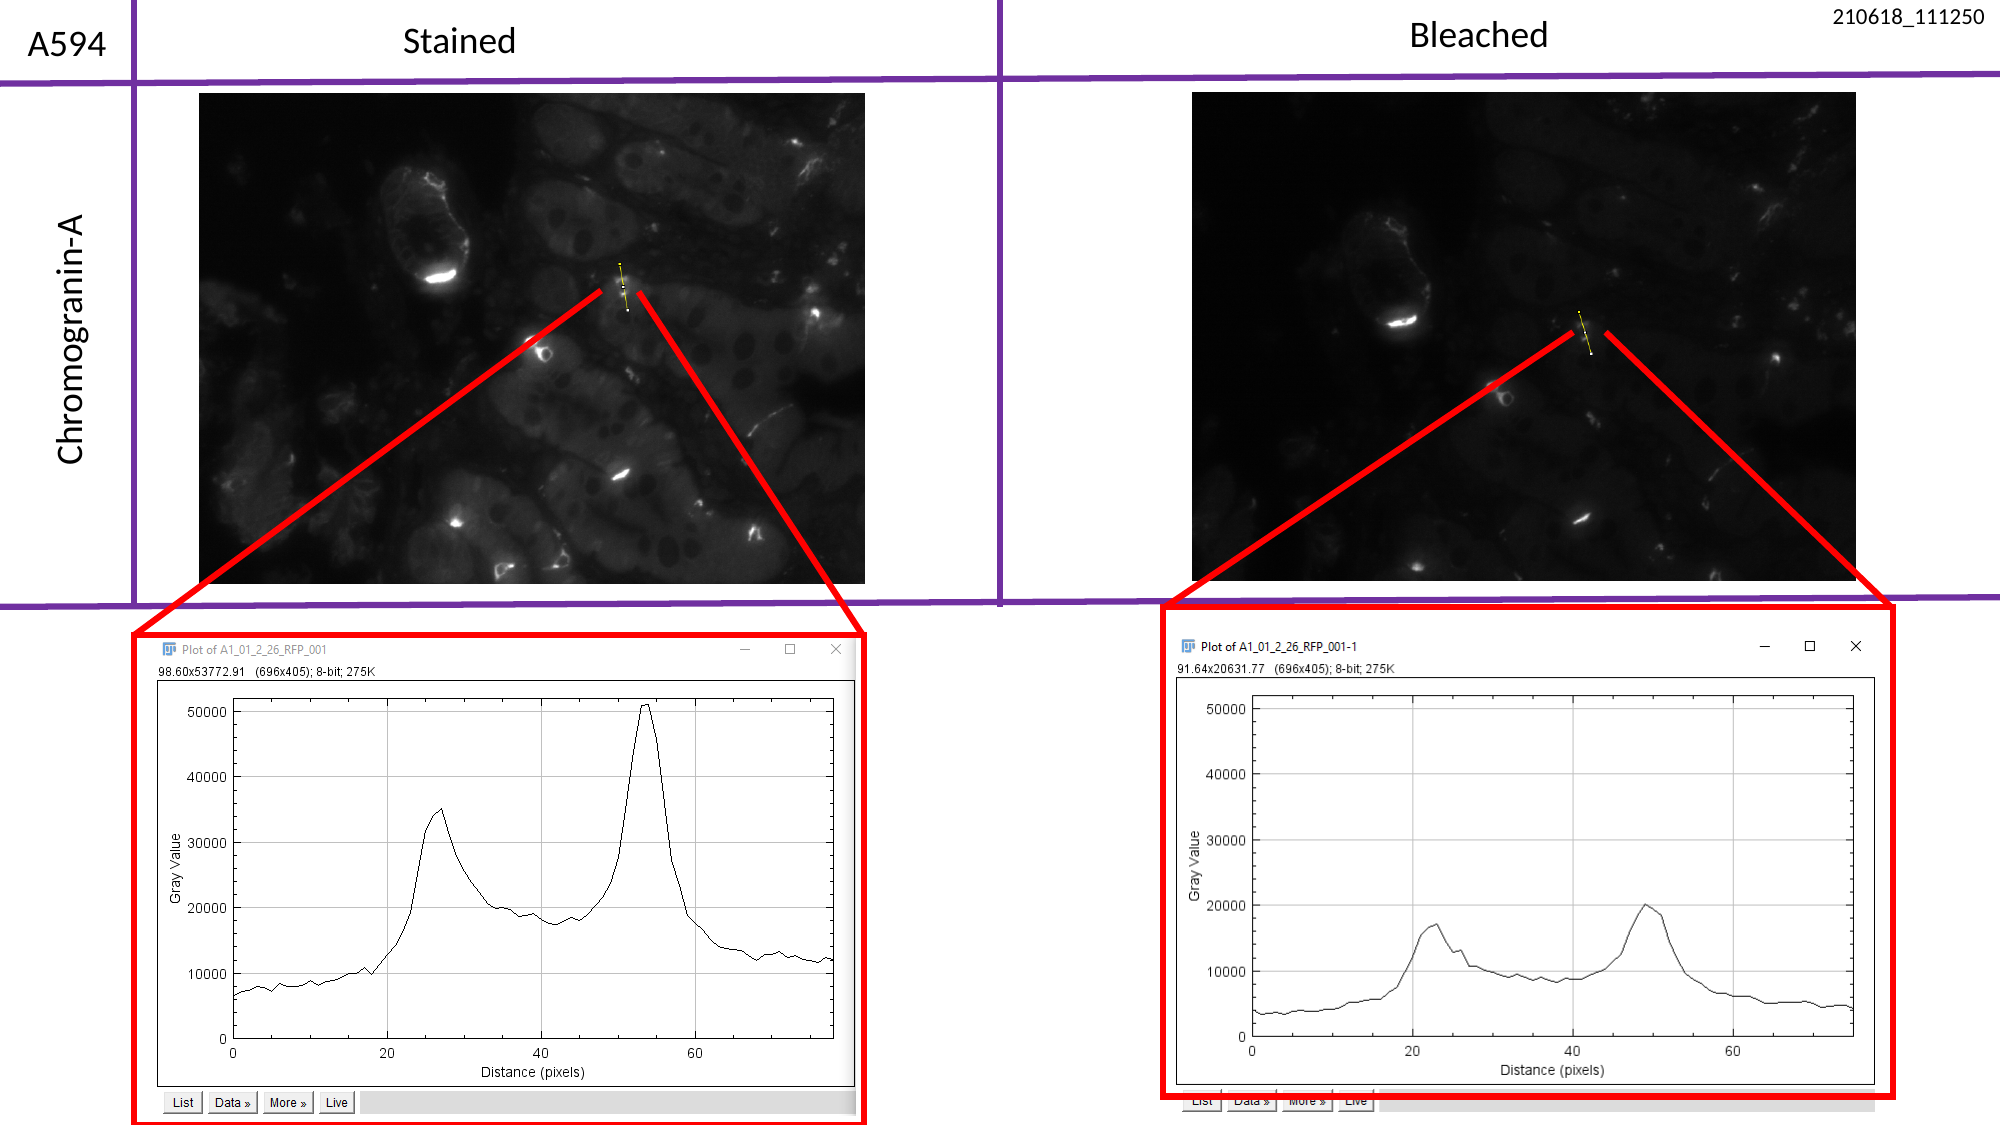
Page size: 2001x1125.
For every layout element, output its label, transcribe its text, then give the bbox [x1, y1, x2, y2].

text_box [1001, 597, 1165, 607]
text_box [1894, 597, 2000, 607]
text_box Stained [388, 9, 533, 69]
text_box Chromogranin-A [37, 199, 97, 481]
text_box [133, 634, 865, 1125]
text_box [1605, 332, 1894, 610]
text_box [1162, 607, 1894, 1098]
picture [198, 93, 865, 584]
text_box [1574, 597, 1605, 607]
text_box A594 [12, 11, 122, 71]
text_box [638, 291, 865, 638]
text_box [134, 290, 602, 636]
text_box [865, 597, 999, 607]
picture [1173, 635, 1875, 1112]
picture [1192, 91, 1856, 581]
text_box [602, 597, 638, 607]
text_box 210618_111250 [1818, 0, 2000, 37]
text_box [0, 597, 134, 607]
picture [154, 637, 856, 1116]
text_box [0, 73, 2000, 84]
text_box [1165, 332, 1574, 607]
text_box Bleached [1394, 3, 1565, 63]
